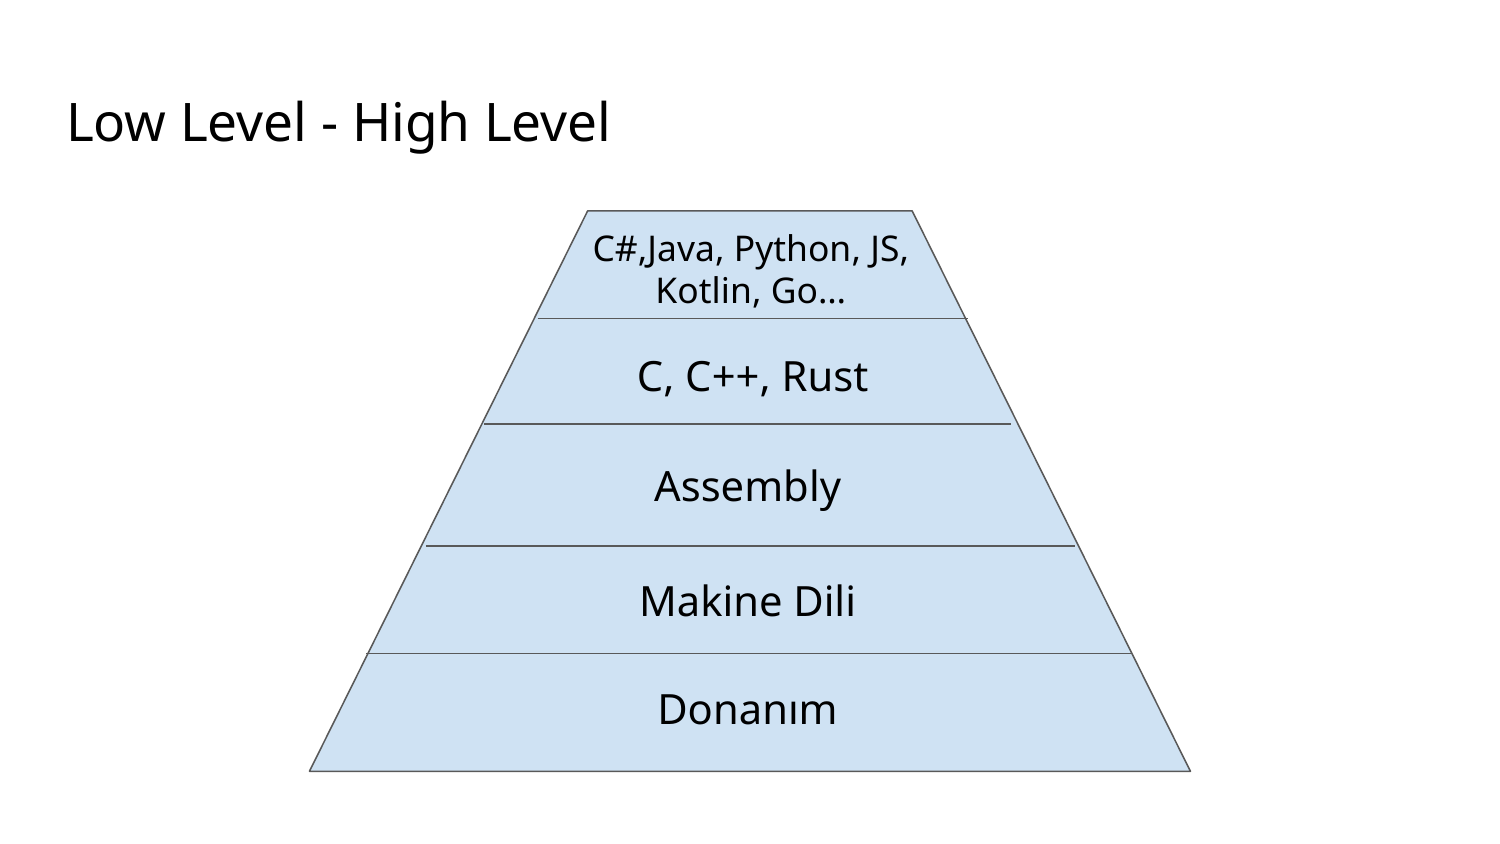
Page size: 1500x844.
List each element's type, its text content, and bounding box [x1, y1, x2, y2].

text_box Assembly [591, 444, 904, 525]
text_box C, C++, Rust [573, 335, 932, 416]
text_box Makine Dili [591, 559, 904, 640]
text_box [309, 262, 1191, 772]
text_box Donanım [591, 667, 904, 748]
title Low Level - High Level [51, 72, 1449, 167]
text_box C#,Java, Python, JS, Kotlin, Go… [562, 210, 939, 317]
